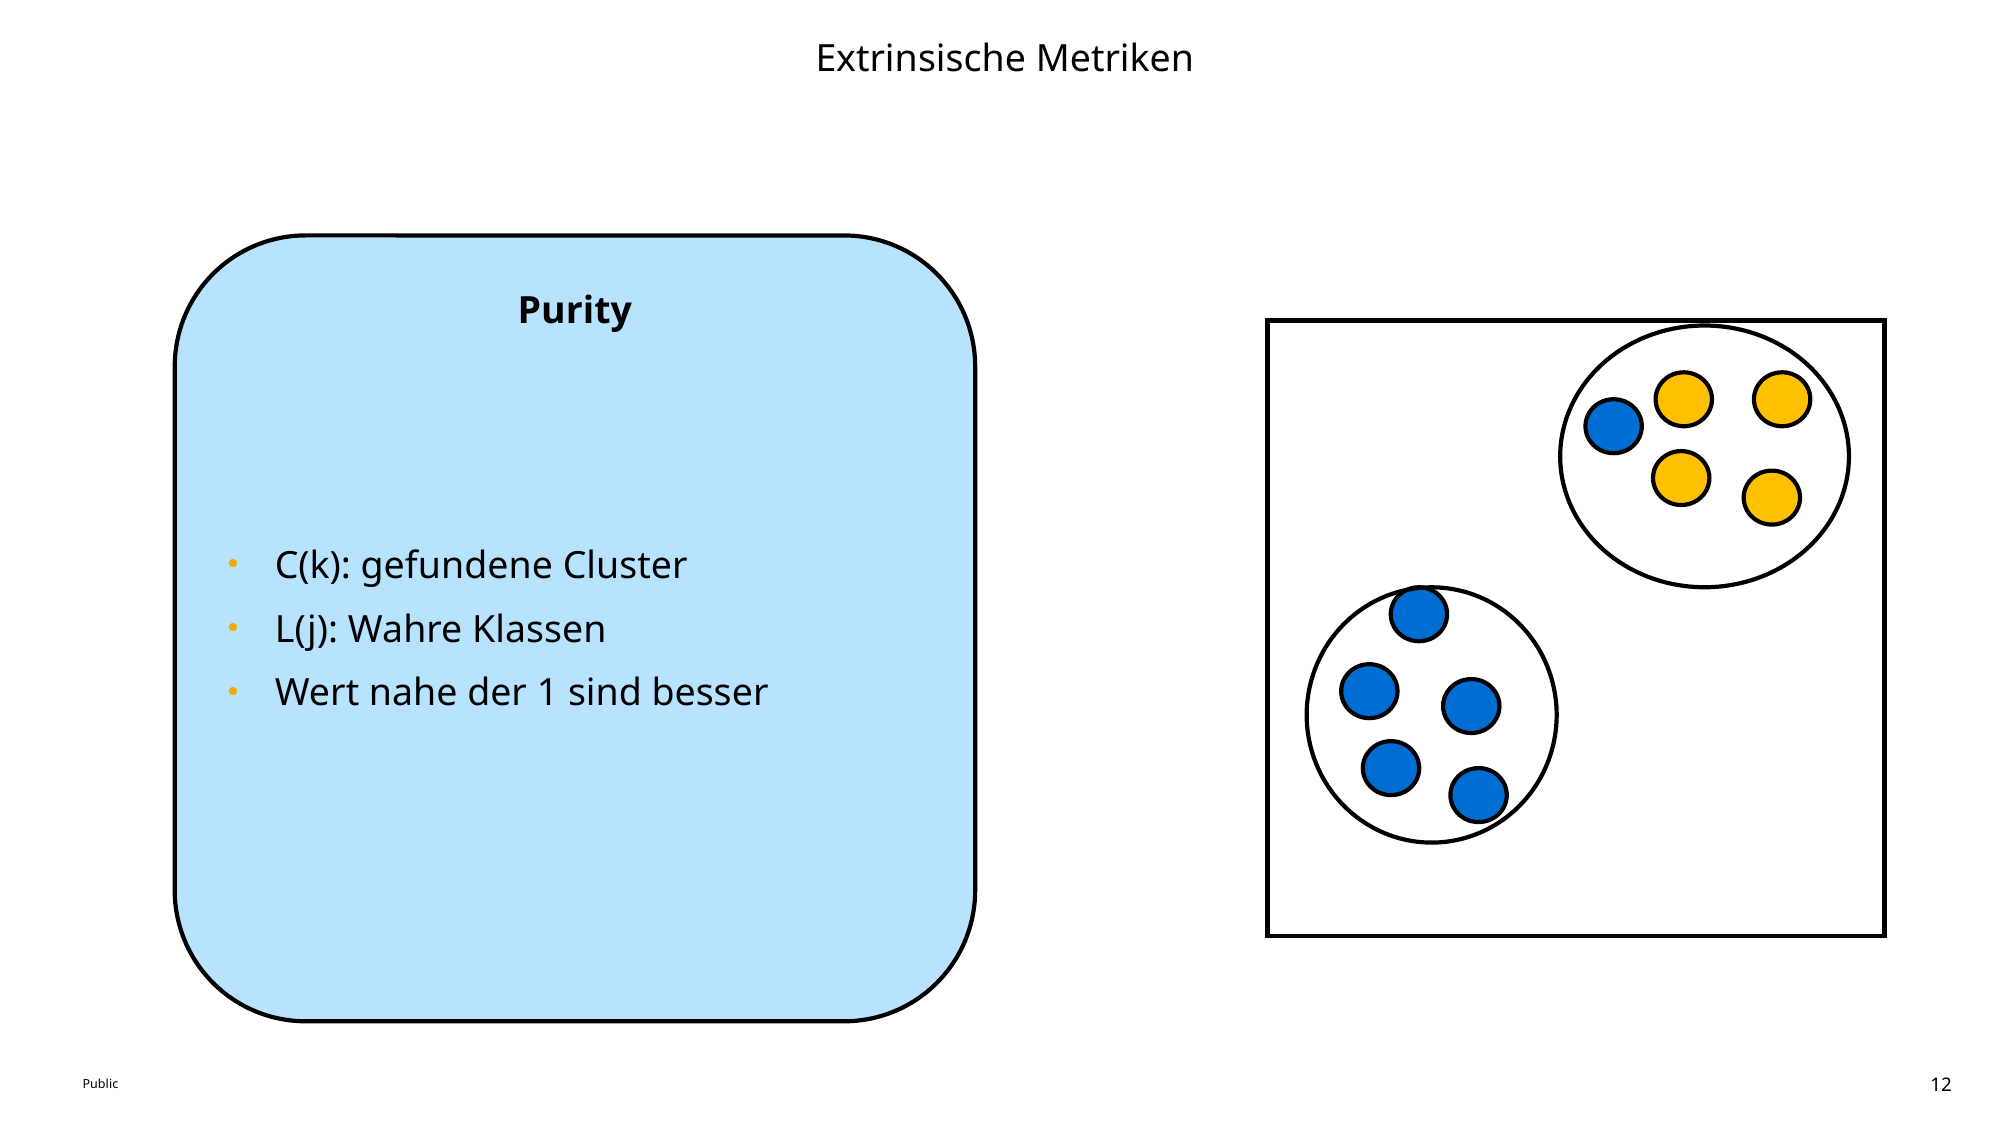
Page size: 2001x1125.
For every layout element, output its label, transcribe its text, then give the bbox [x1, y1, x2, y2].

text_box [1267, 320, 1885, 937]
text_box Extrinsische Metriken [815, 34, 1195, 80]
